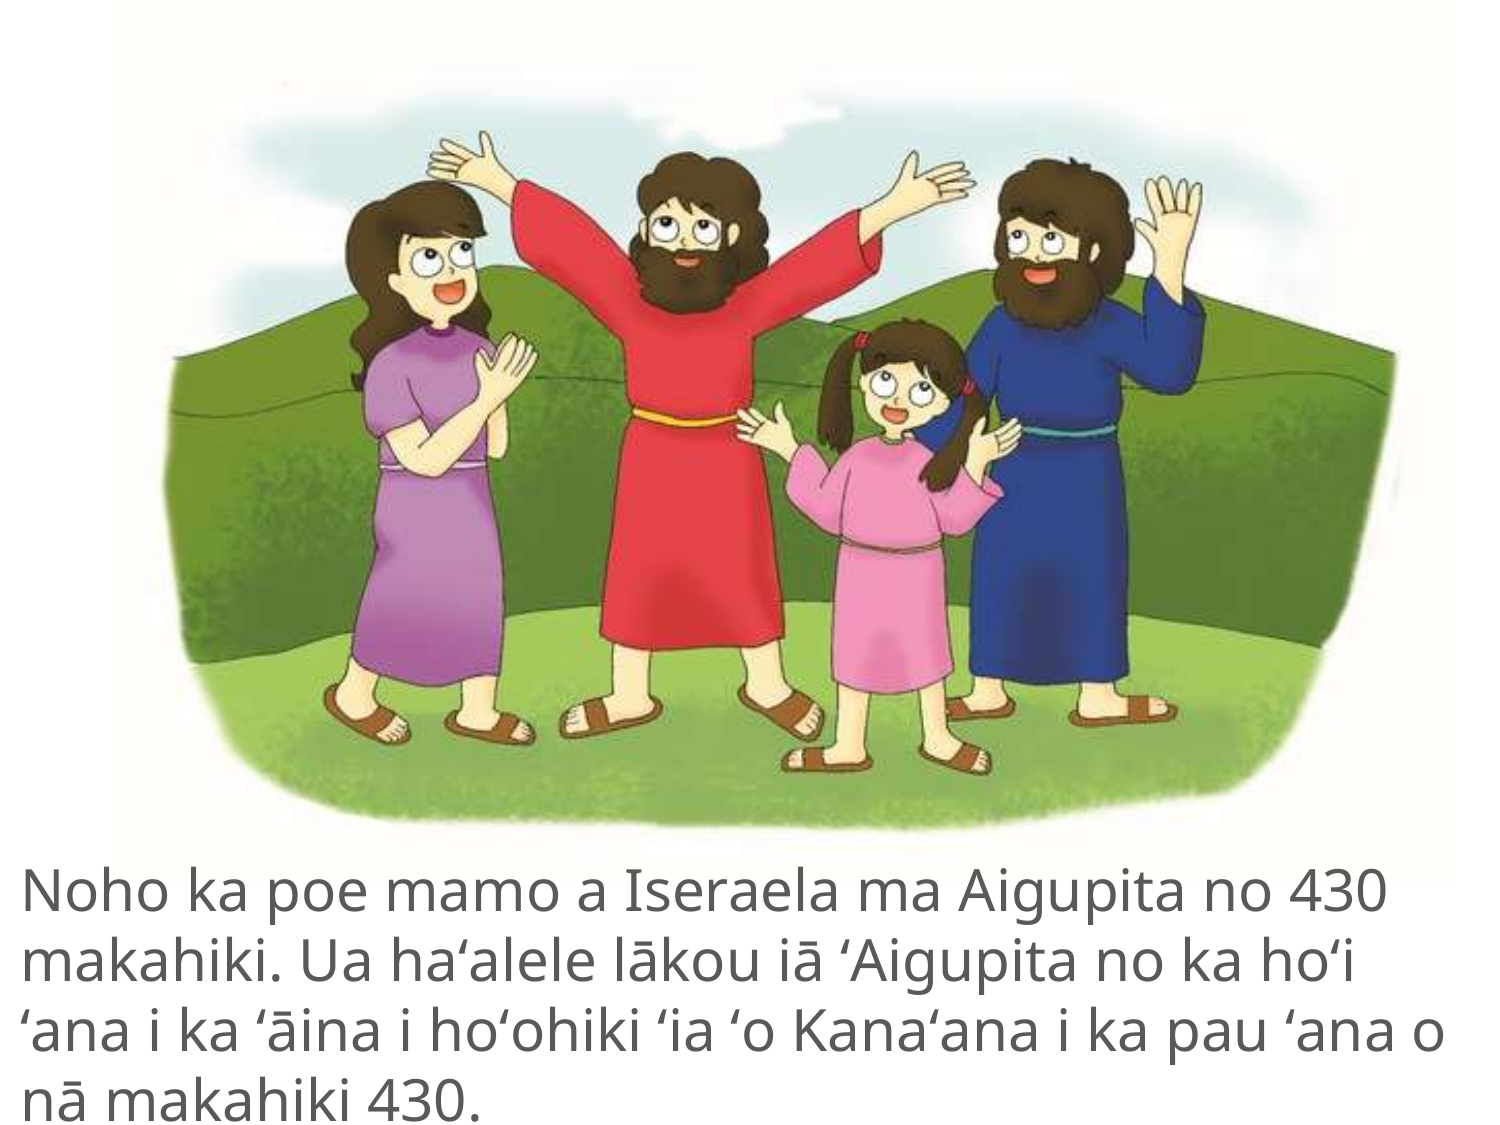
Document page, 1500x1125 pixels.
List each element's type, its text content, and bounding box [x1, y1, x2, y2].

text_box Noho ka poe mamo a Iseraela ma Aigupita no 430 makahiki. Ua haʻalele lākou iā ʻAigupita no ka hoʻi ʻana i ka ʻāina i hoʻohiki ʻia ʻo Kanaʻana i ka pau ʻana o nā makahiki 430. [5, 845, 1476, 1125]
picture [111, 0, 1455, 882]
